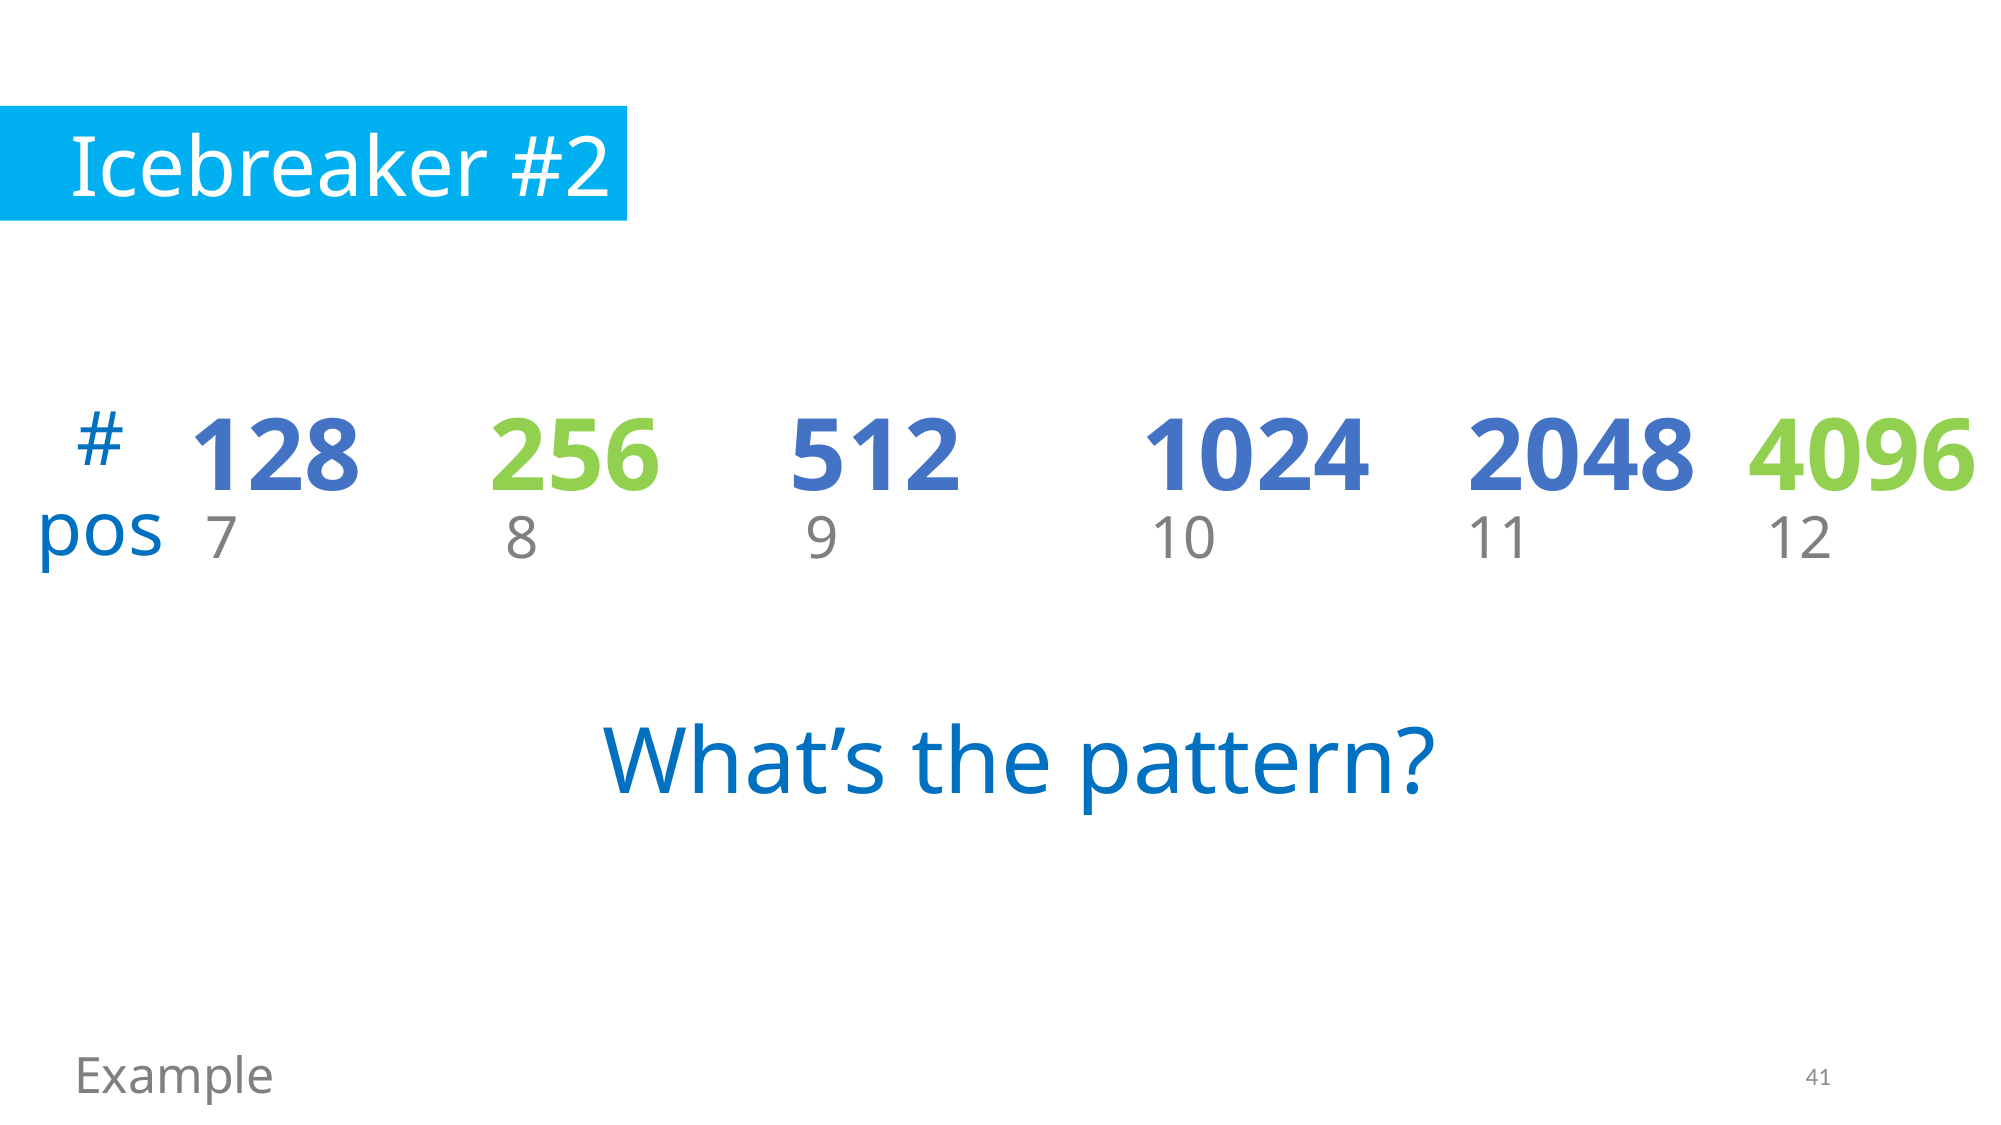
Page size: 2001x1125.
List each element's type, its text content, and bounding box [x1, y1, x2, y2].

text_box What’s the pattern? [249, 694, 1790, 820]
text_box Icebreaker #2 [0, 105, 628, 221]
text_box 128 256 512 1024 2048 4096 7 8 9 10 11 12 [175, 382, 2000, 638]
slide_number 41 [1529, 1045, 1847, 1106]
text_box # pos [0, 382, 250, 578]
text_box Example [59, 1036, 1529, 1111]
